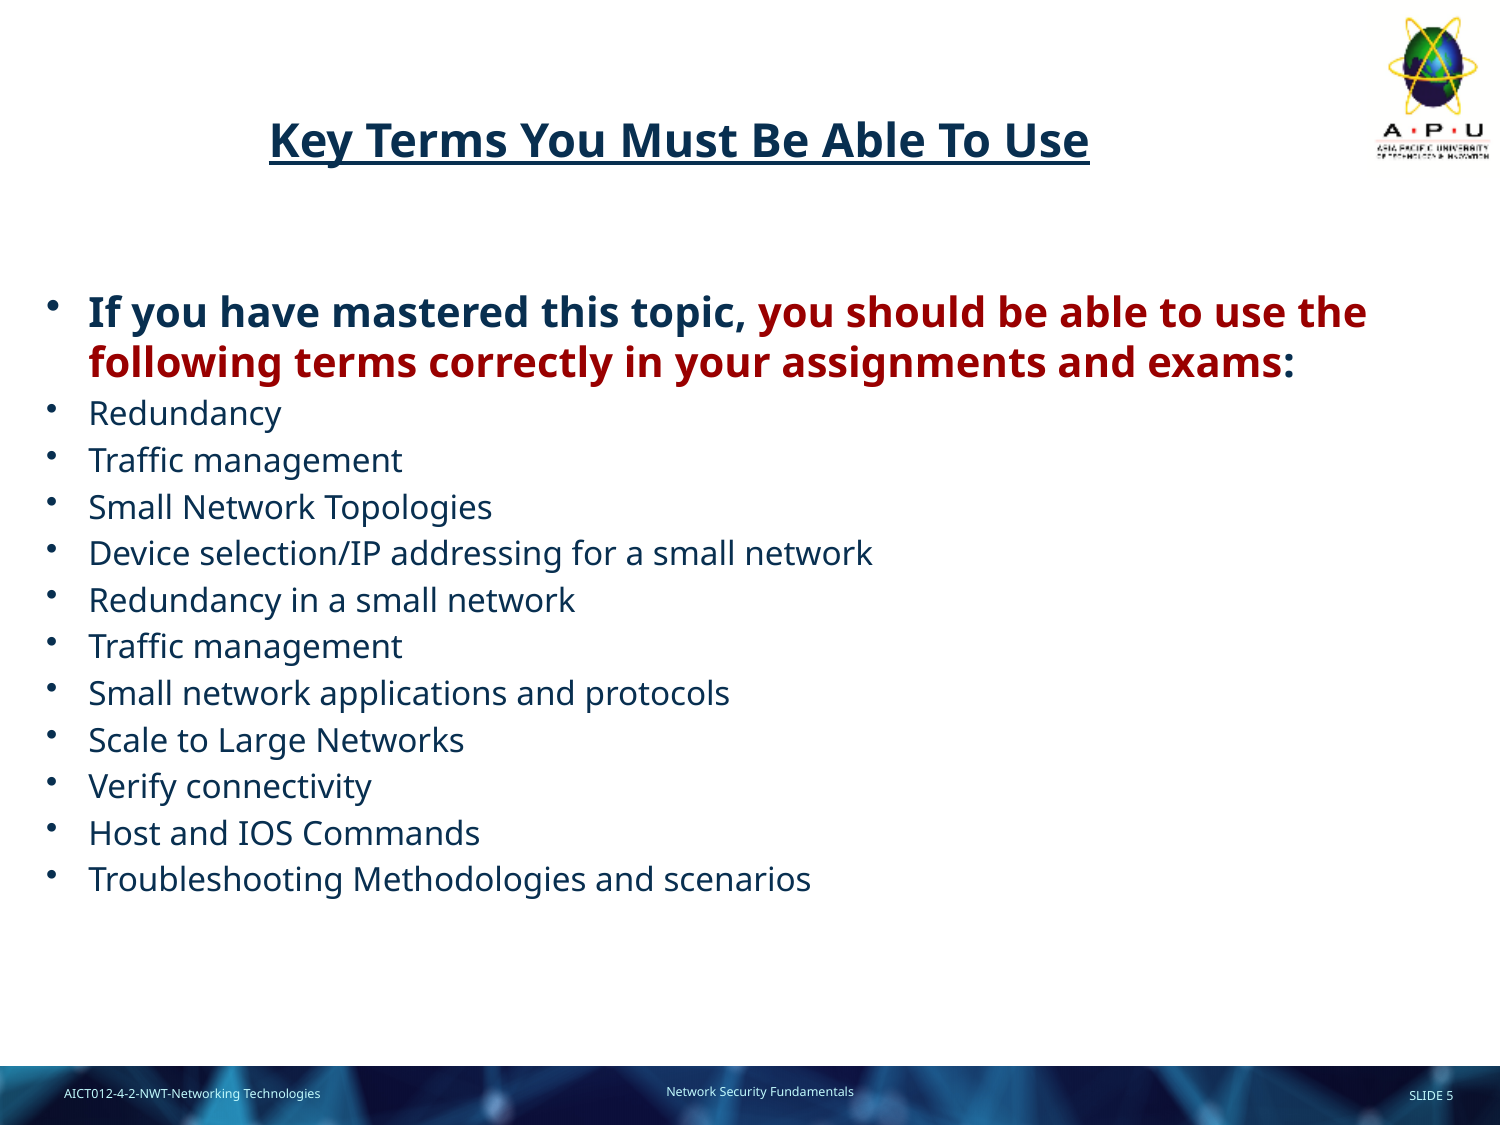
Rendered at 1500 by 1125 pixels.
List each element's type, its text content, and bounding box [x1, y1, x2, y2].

picture [0, 1066, 1500, 1125]
picture [1367, 0, 1500, 178]
list If you have mastered this topic, you should be able to use the following terms correctly in your assignments and exams: Redundancy Traffic management Small Network Topologies Device selection/IP addressing for a small network Redundancy in a small network Traffic management Small network applications and protocols Scale to Large Networks Verify connectivity Host and IOS Commands Troubleshooting Methodologies and scenarios [31, 278, 1477, 1021]
title Key Terms You Must Be Able To Use [36, 45, 1323, 233]
